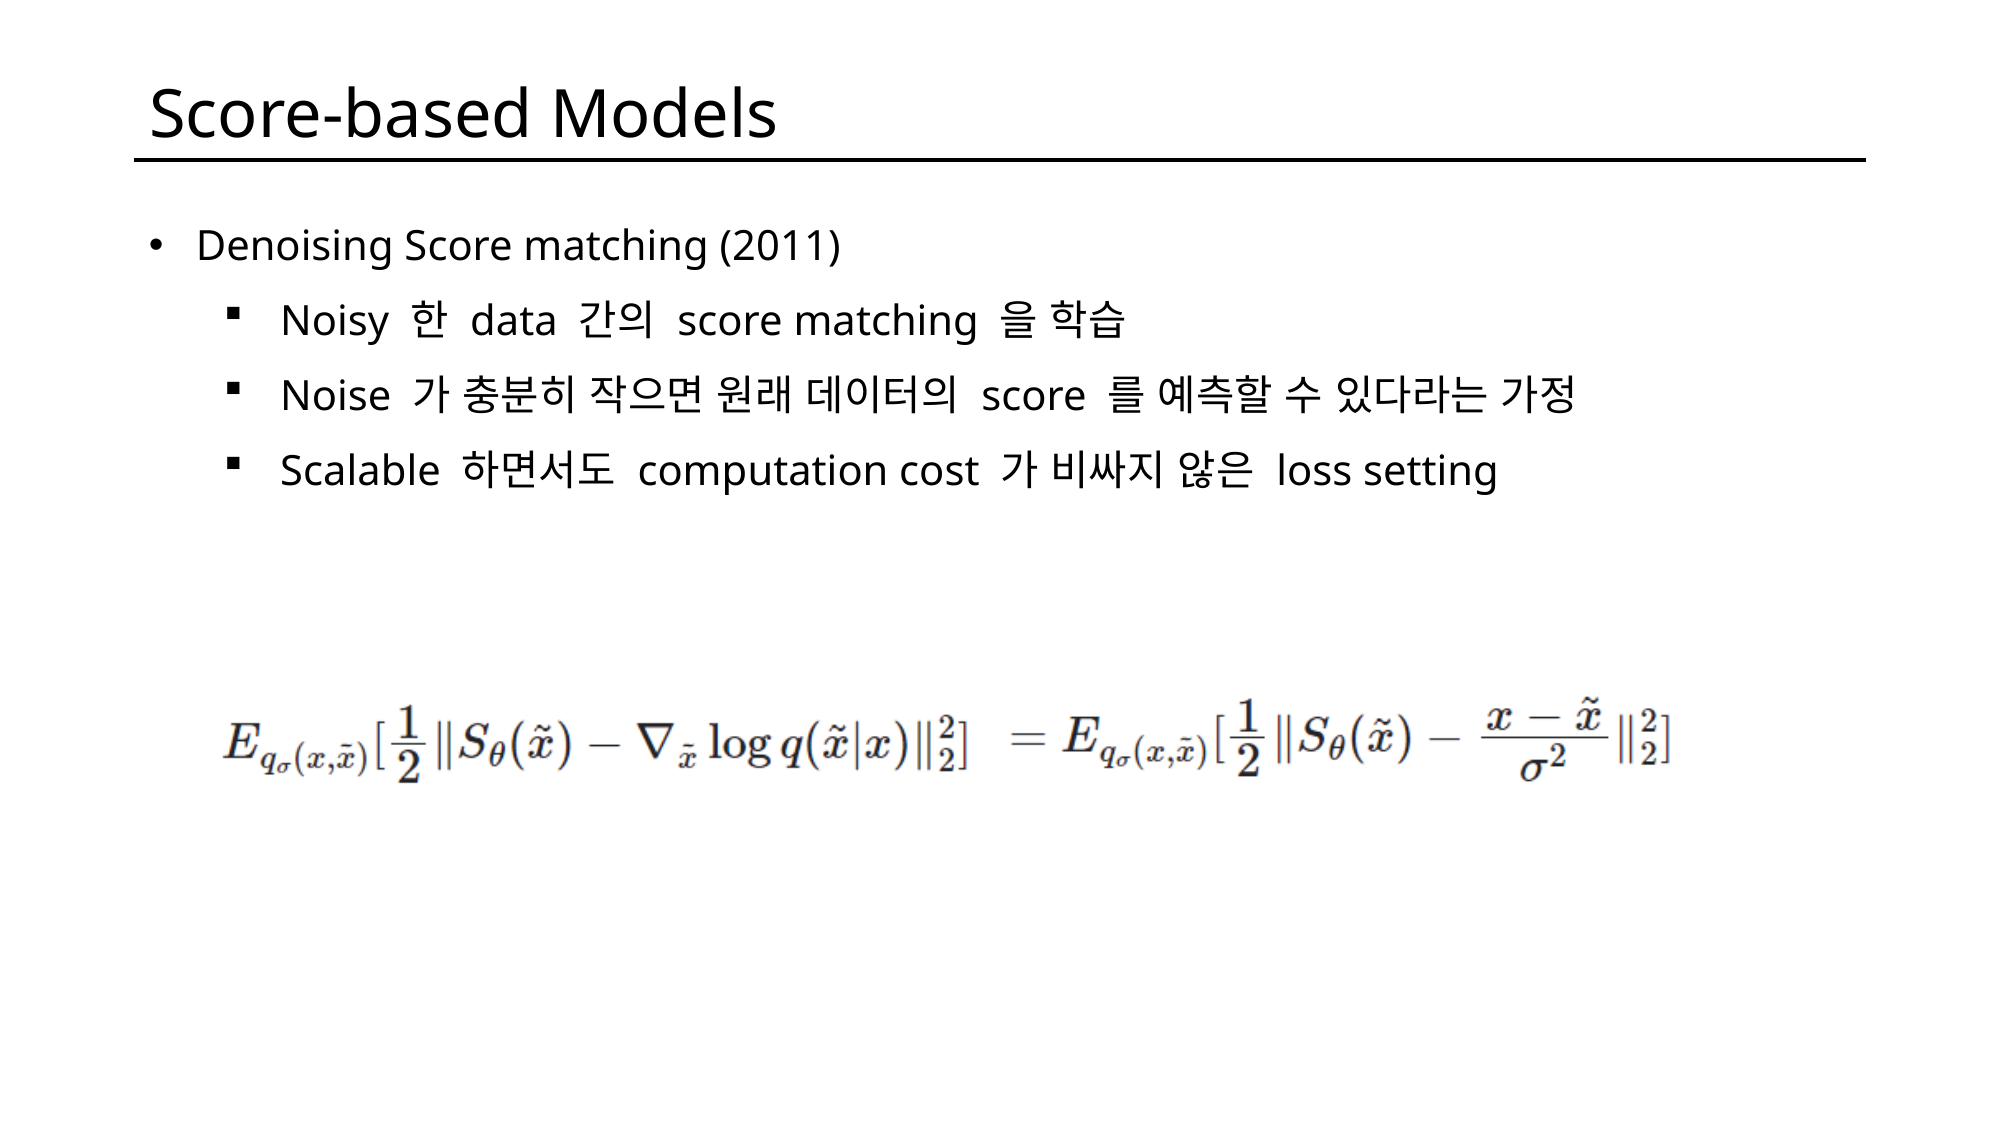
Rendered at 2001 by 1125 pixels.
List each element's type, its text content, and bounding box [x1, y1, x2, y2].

text_box Score-based Models [134, 16, 1683, 159]
picture [215, 672, 983, 818]
picture [999, 674, 1683, 818]
text_box Denoising Score matching (2011) Noisy 한 data 간의 score matching 을 학습 Noise 가 충분히 작으면 원래 데이터의 score 를 예측할 수 있다라는 가정 Scalable 하면서도 computation cost 가 비싸지 않은 loss setting [134, 186, 1866, 652]
